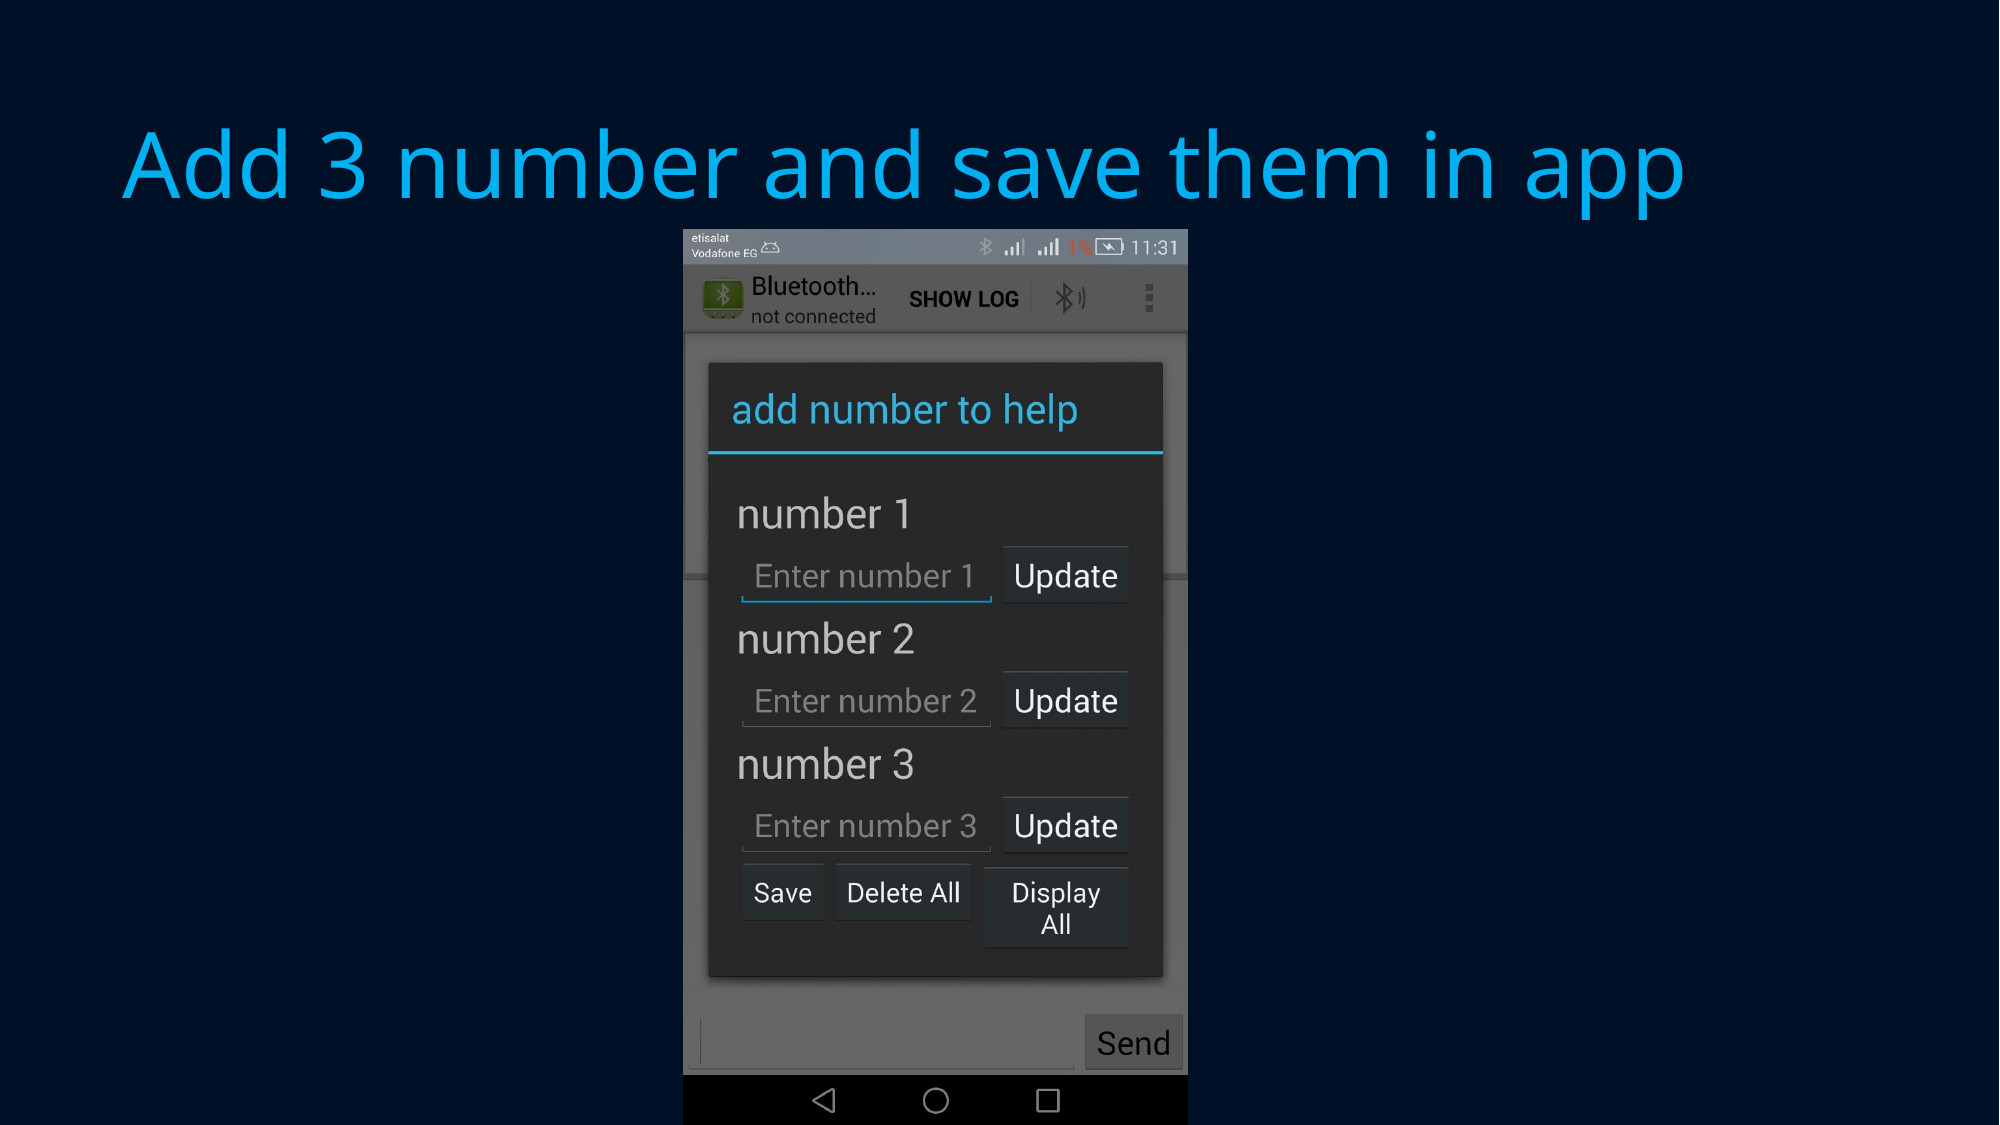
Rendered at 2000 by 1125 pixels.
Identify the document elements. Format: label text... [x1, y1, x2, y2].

text_box Add 3 number and save them in app [108, 99, 1728, 225]
picture [683, 229, 1188, 1125]
